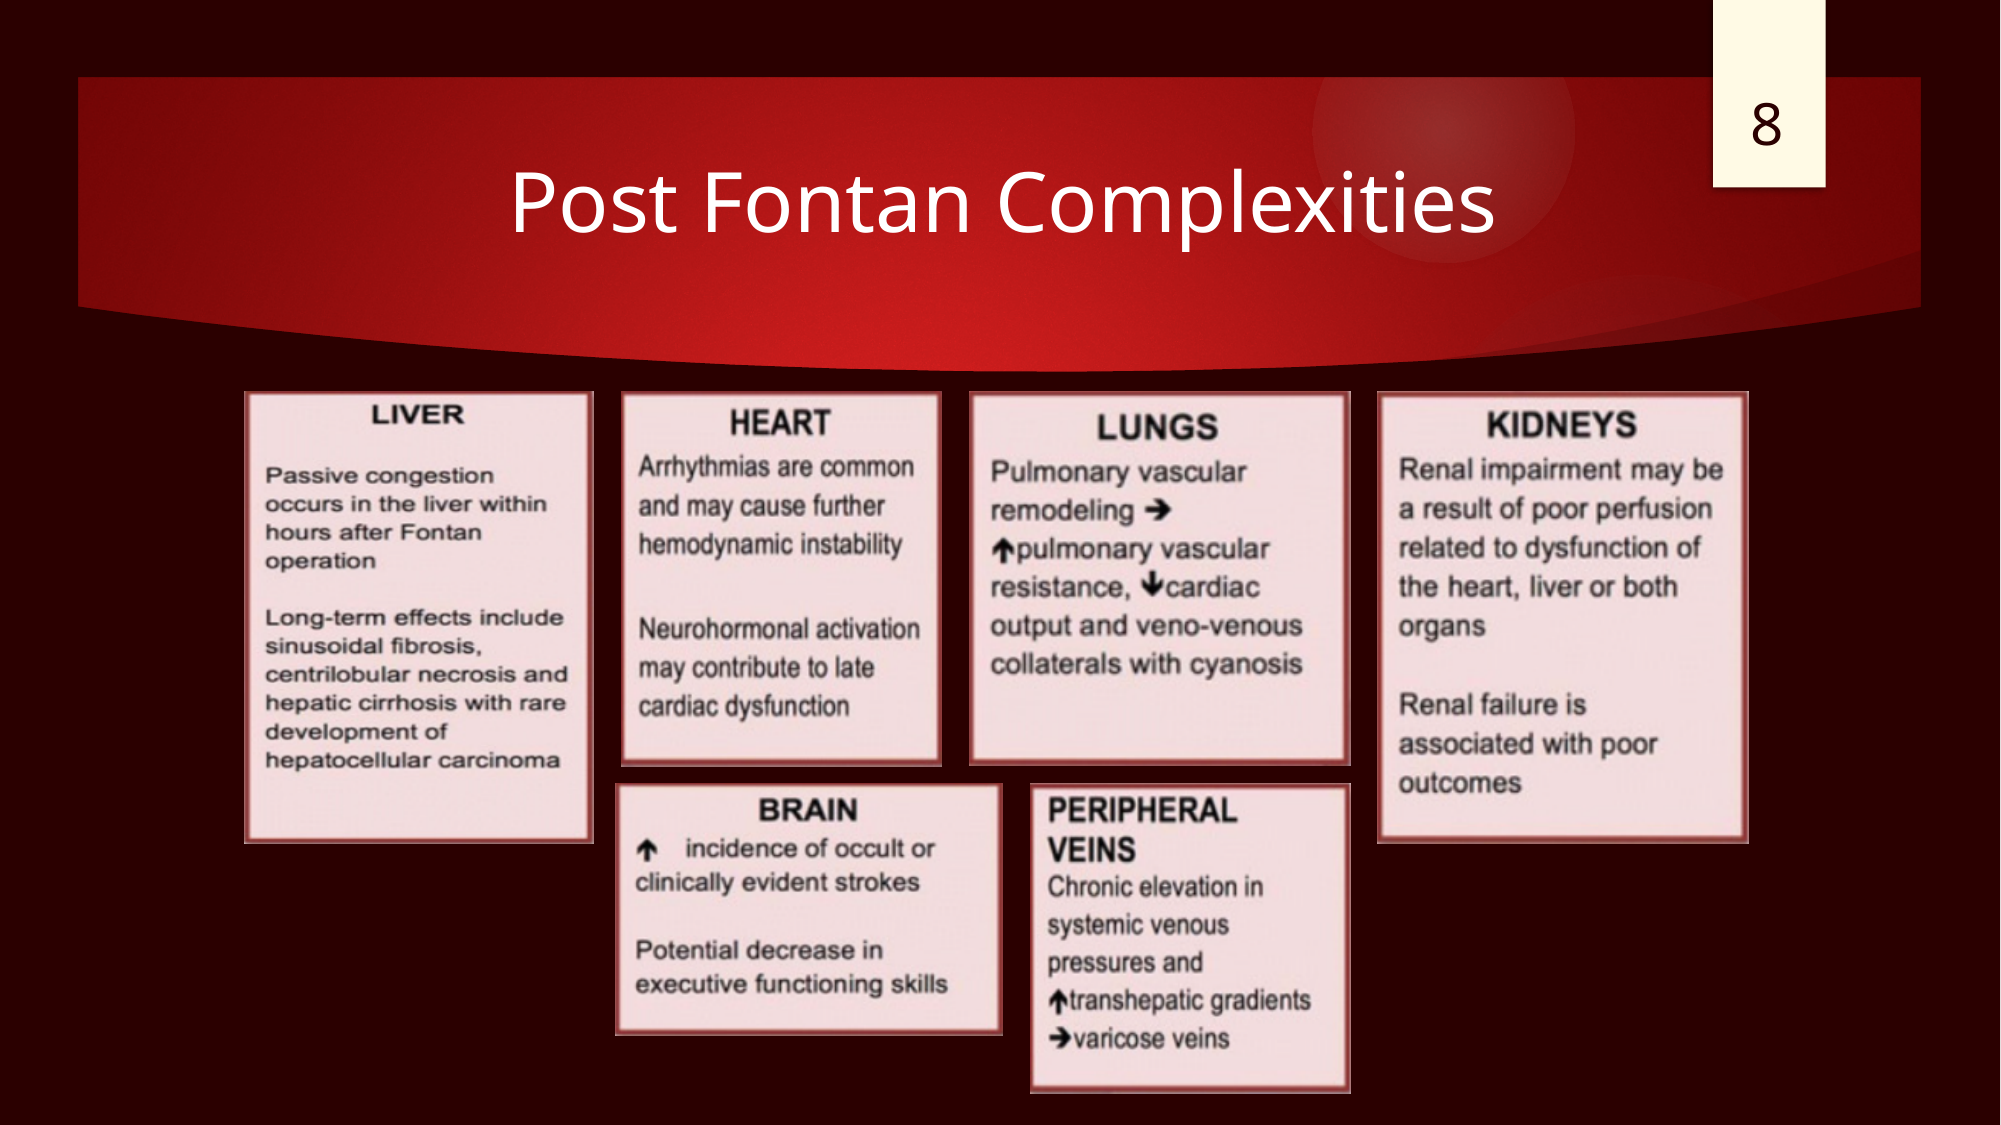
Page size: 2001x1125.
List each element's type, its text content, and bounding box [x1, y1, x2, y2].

picture [1029, 783, 1351, 1094]
picture [244, 390, 594, 844]
picture [615, 783, 1004, 1036]
picture [968, 390, 1351, 766]
picture [621, 390, 942, 768]
slide_number 8 [1698, 48, 1836, 175]
text_box Post Fontan Complexities [215, 141, 1792, 257]
picture [1377, 390, 1749, 844]
